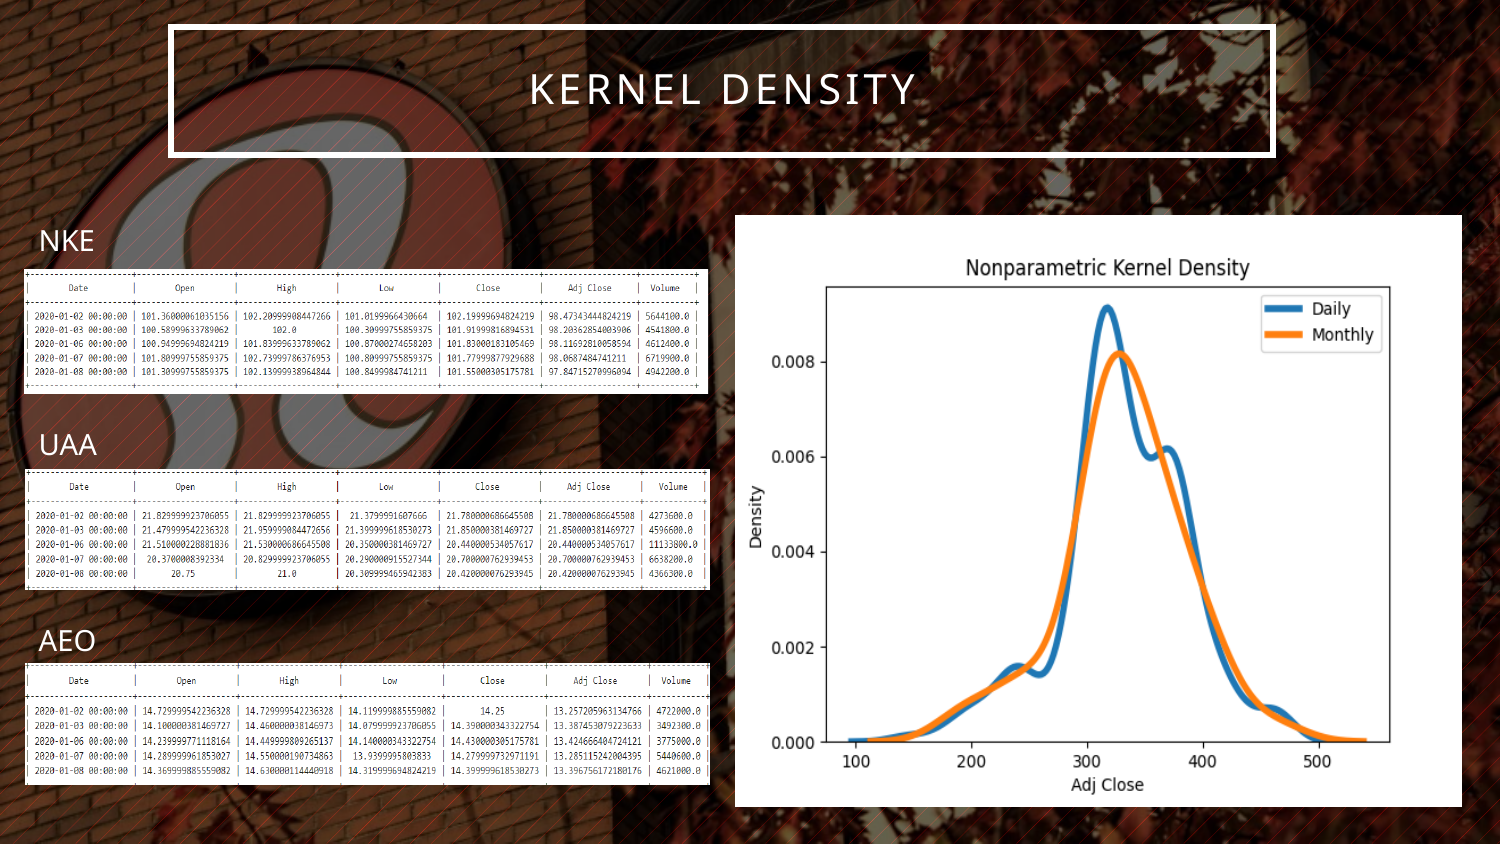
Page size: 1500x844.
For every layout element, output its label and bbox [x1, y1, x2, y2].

picture [25, 663, 710, 785]
picture [23, 269, 709, 394]
picture [735, 215, 1462, 807]
picture [25, 469, 710, 590]
list [0, 0, 1500, 844]
